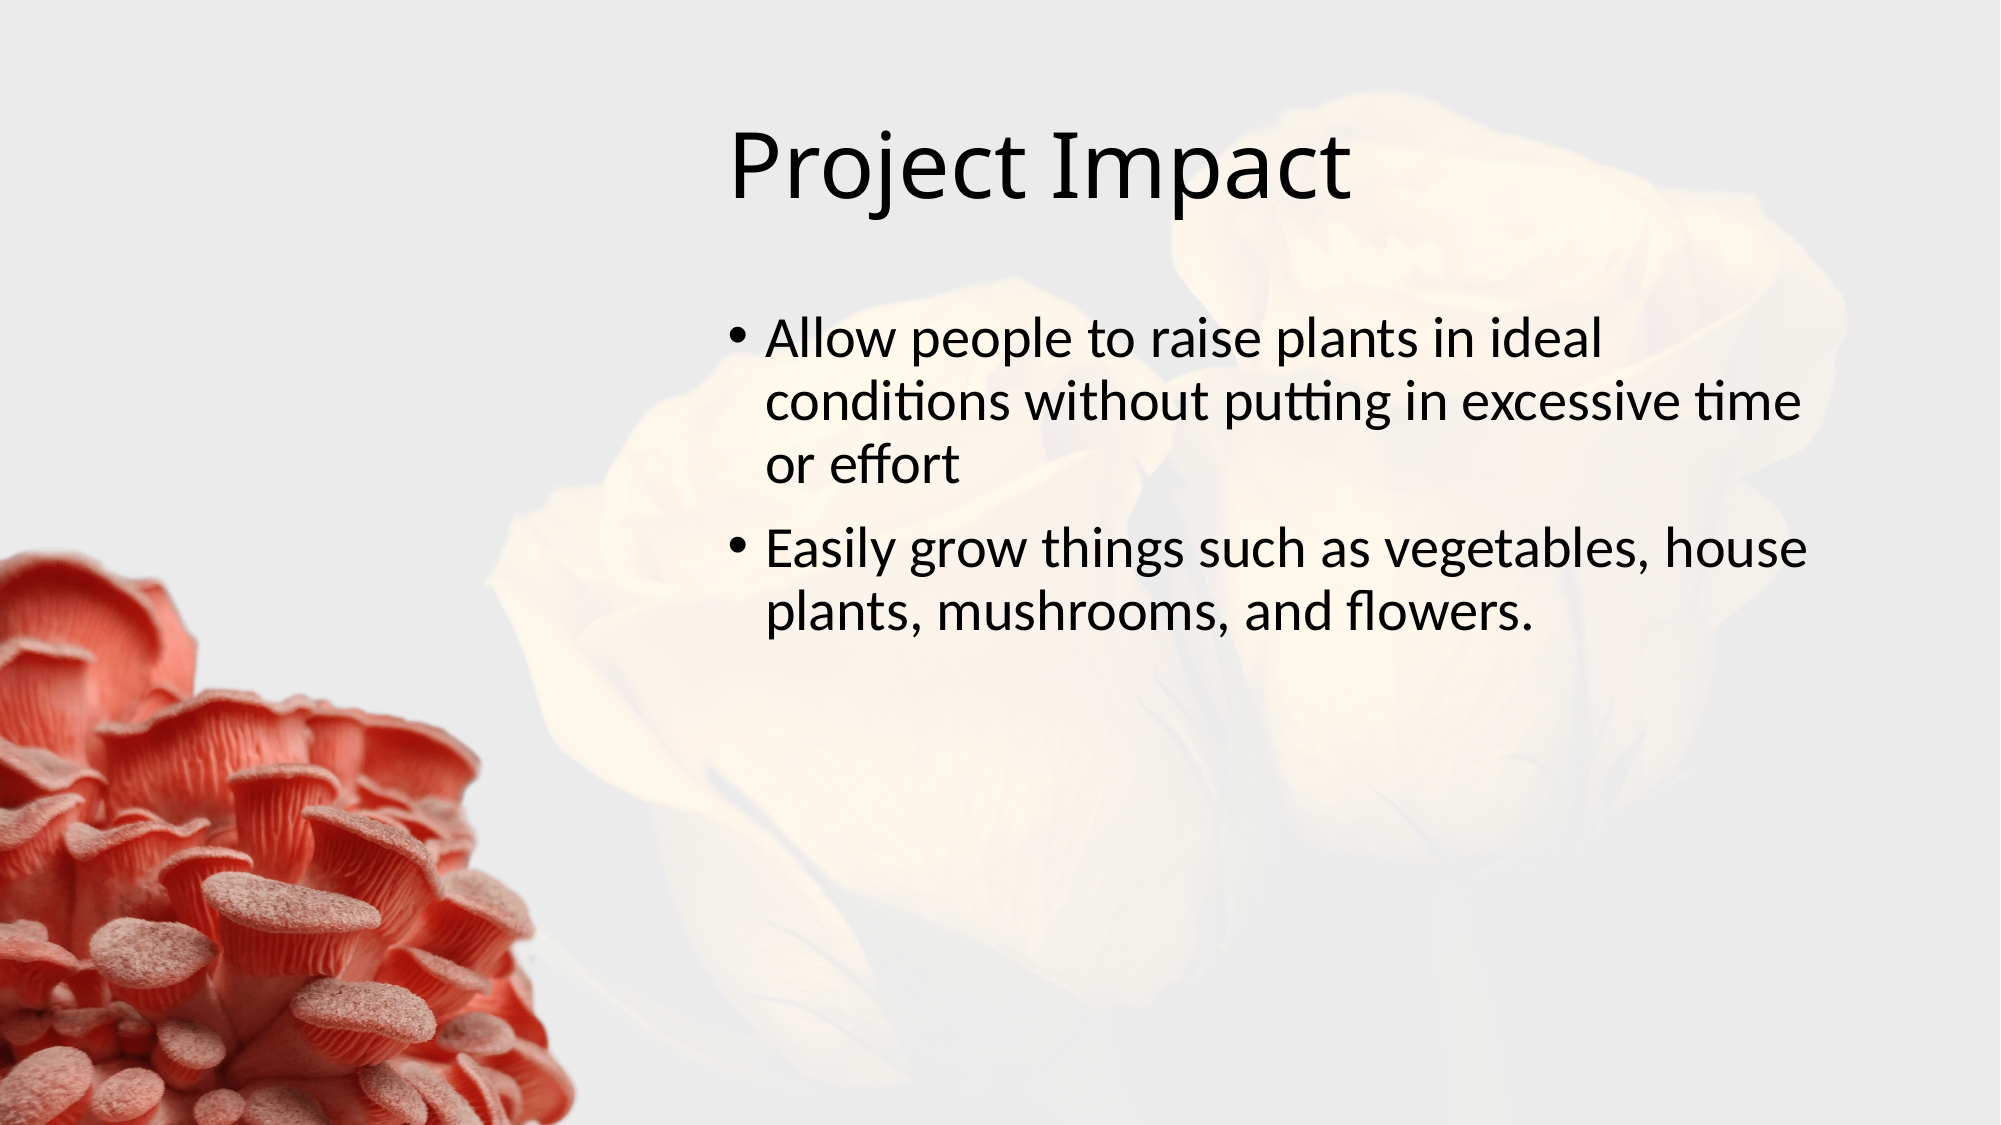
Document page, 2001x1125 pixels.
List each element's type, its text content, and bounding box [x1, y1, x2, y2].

picture [0, 482, 1212, 1125]
list Allow people to raise plants in ideal conditions without putting in excessive time or effort Easily grow things such as vegetables, house plants, mushrooms, and flowers. [712, 299, 1863, 1014]
title Project Impact [712, 59, 1863, 278]
